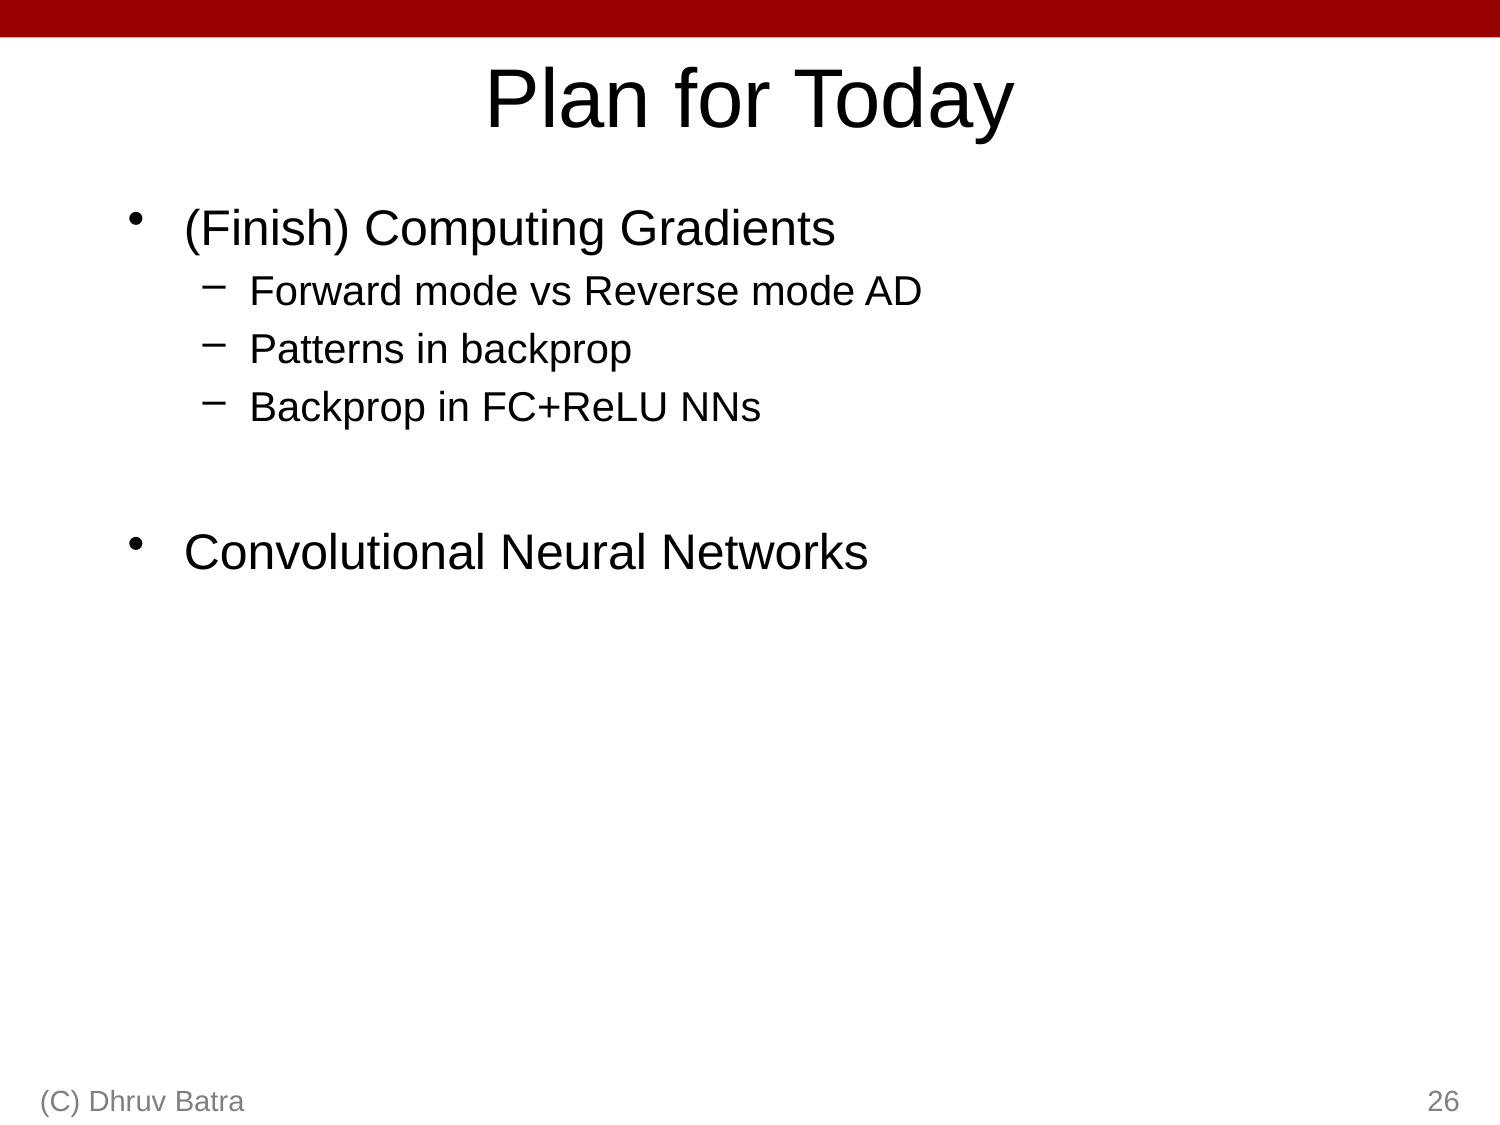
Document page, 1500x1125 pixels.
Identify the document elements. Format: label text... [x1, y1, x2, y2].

footer (C) Dhruv Batra [24, 1049, 501, 1125]
slide_number 26 [1162, 1049, 1476, 1125]
title Plan for Today [112, 37, 1388, 151]
list (Finish) Computing Gradients Forward mode vs Reverse mode AD Patterns in backprop Backprop in FC+ReLU NNs Convolutional Neural Networks [112, 187, 1388, 1051]
